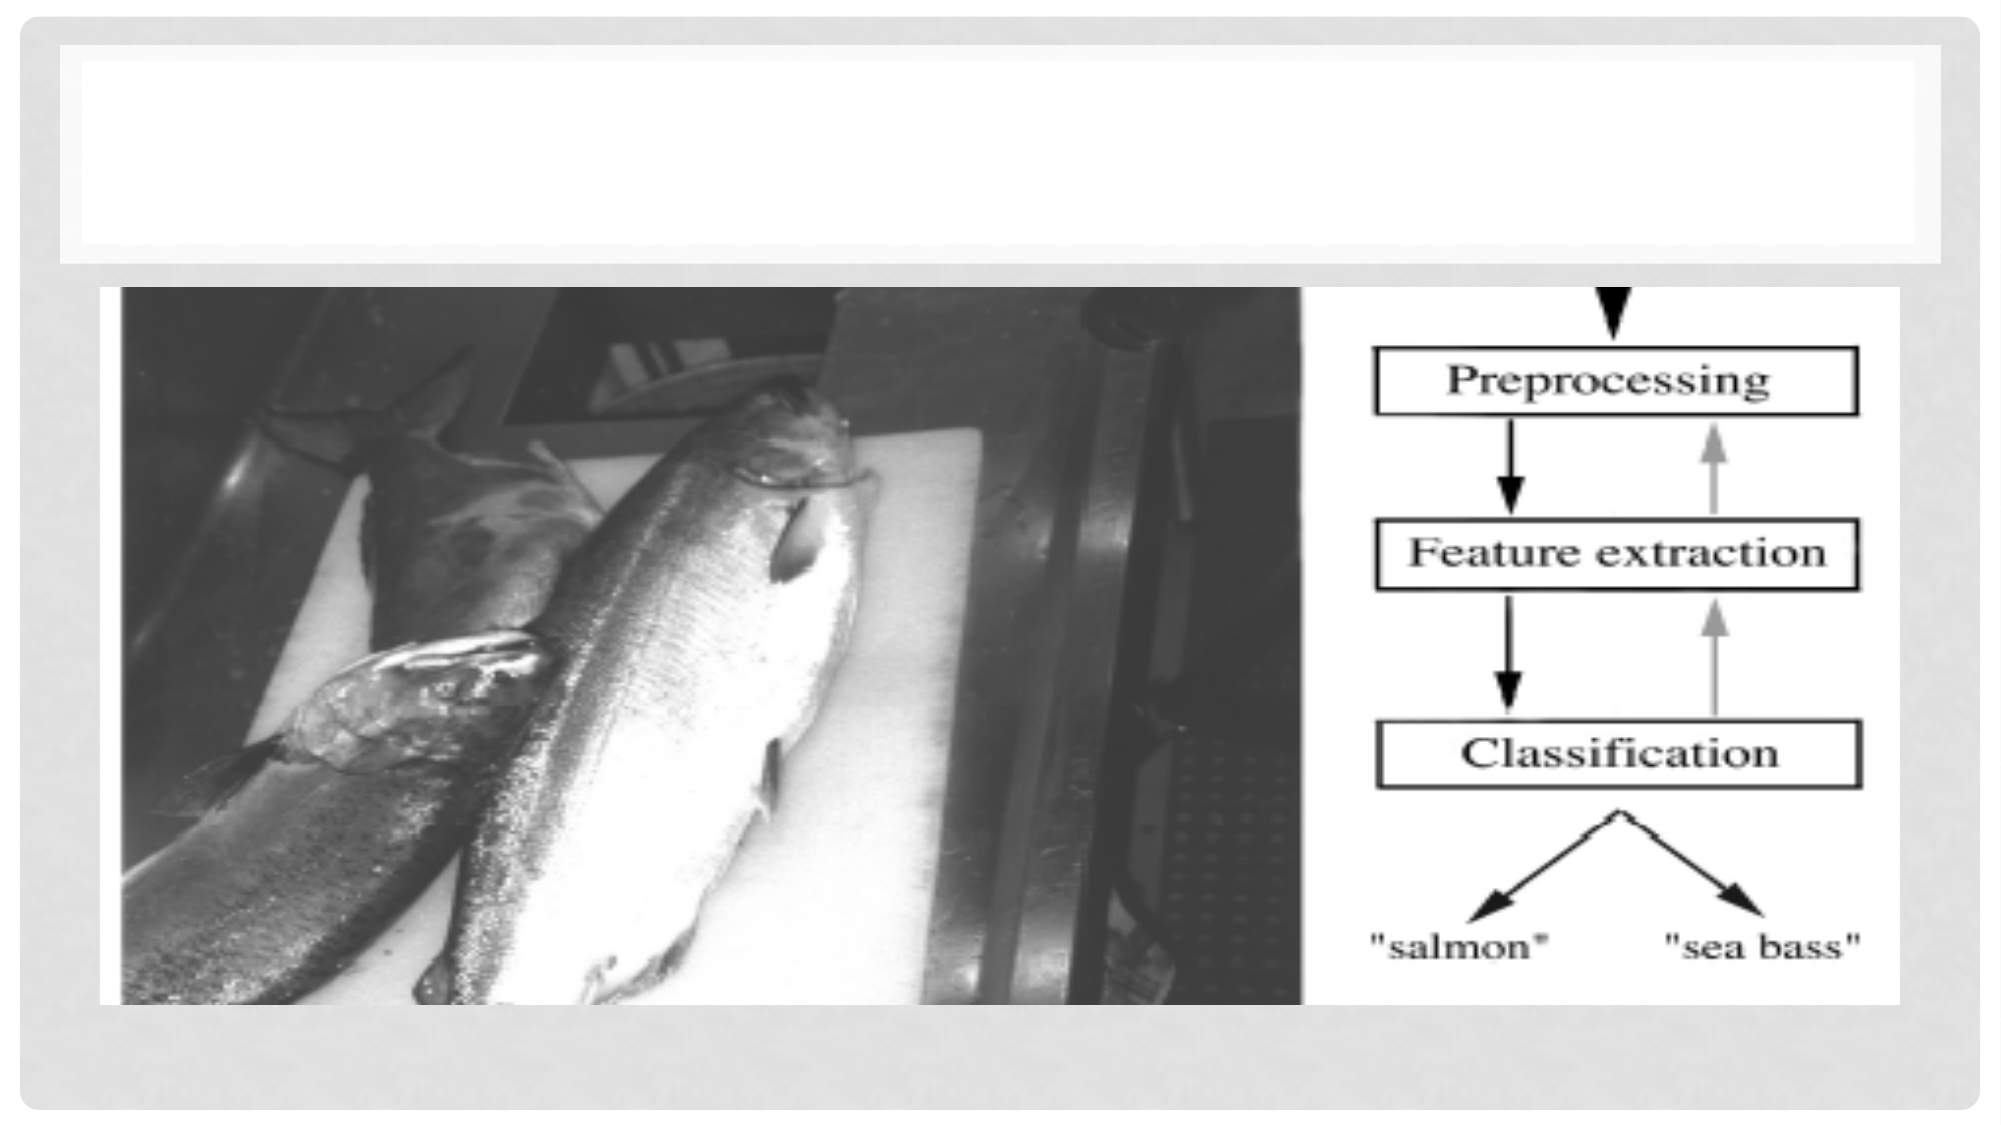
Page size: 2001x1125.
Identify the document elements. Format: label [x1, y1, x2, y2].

list [99, 287, 1901, 1006]
